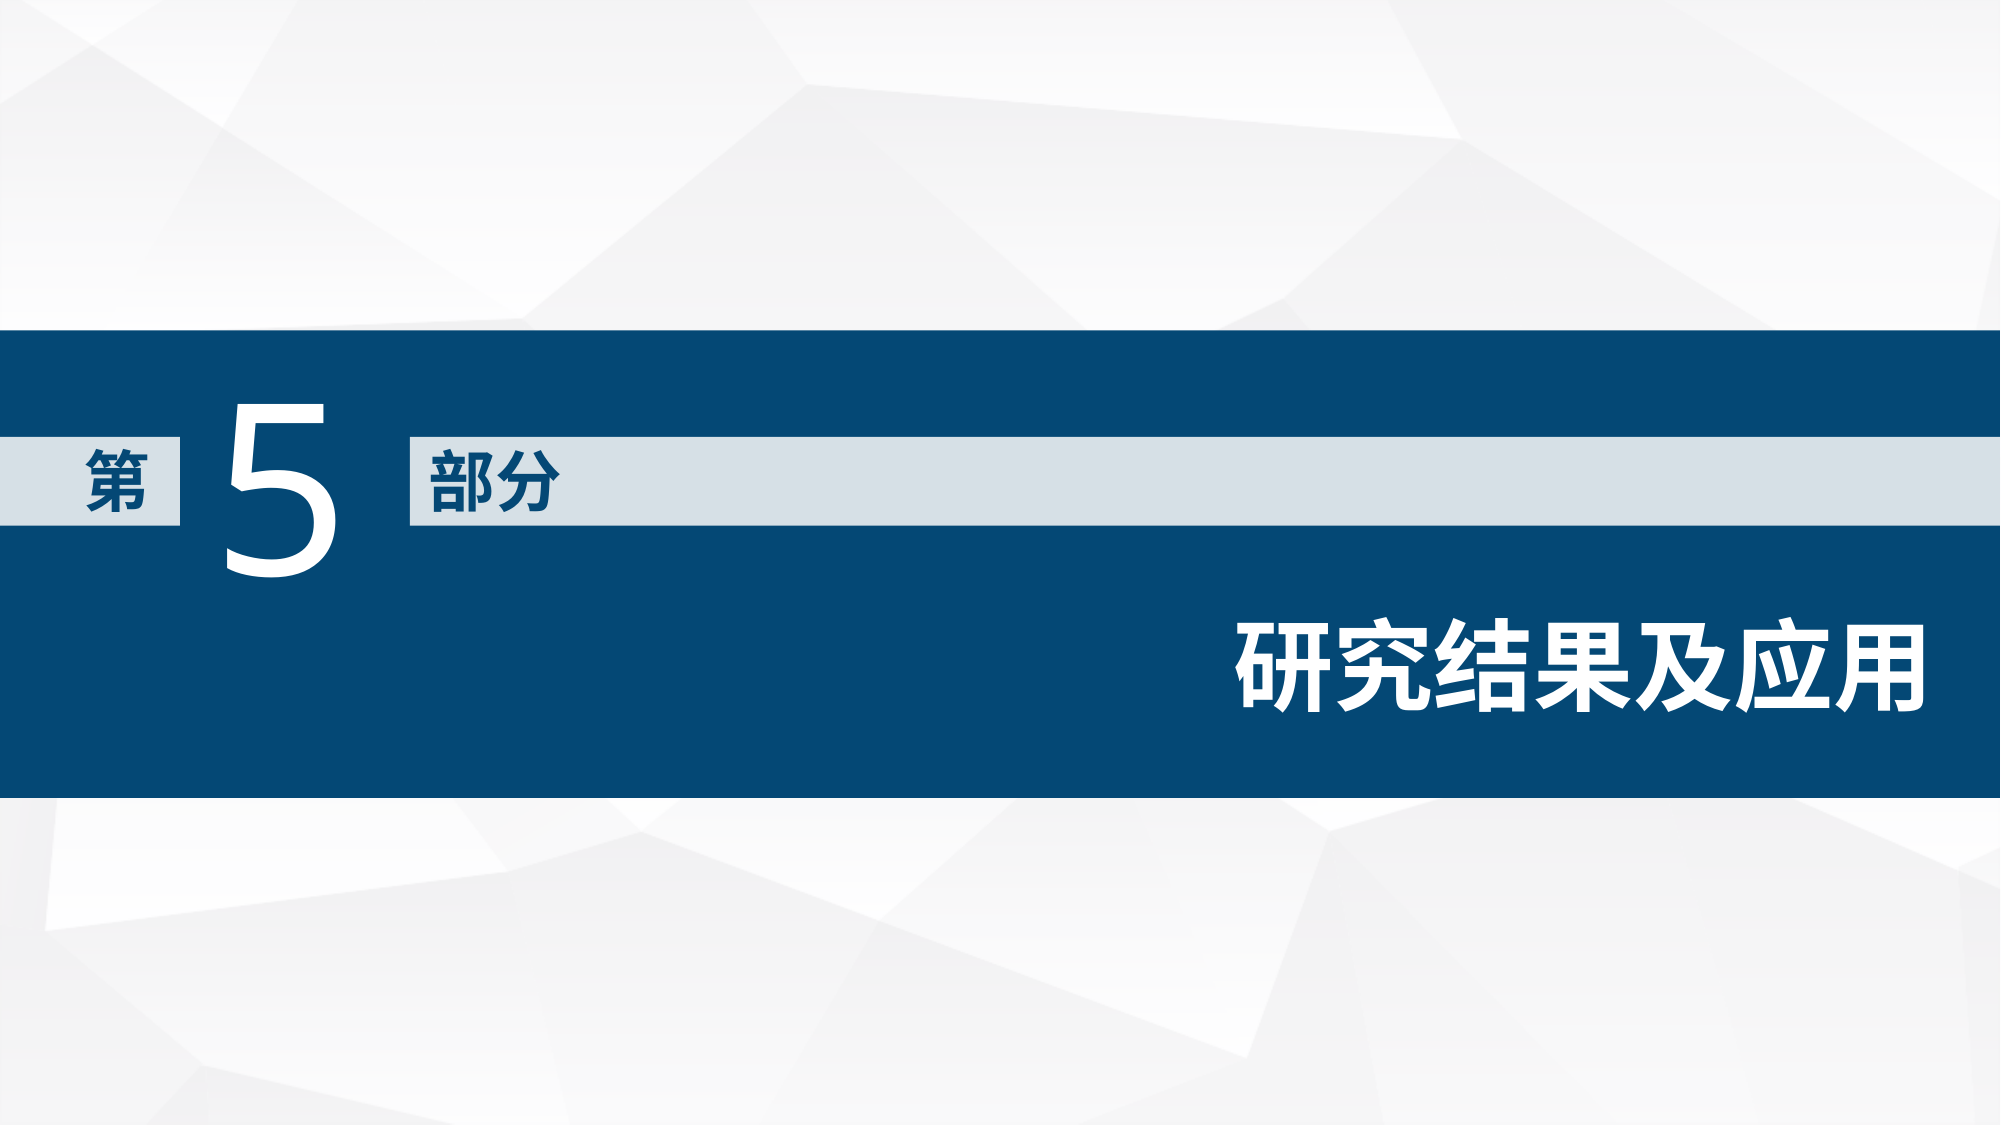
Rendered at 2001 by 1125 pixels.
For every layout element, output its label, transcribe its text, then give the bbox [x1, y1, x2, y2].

text_box [0, 436, 68, 527]
text_box [409, 436, 414, 527]
text_box [705, 436, 2000, 527]
picture [0, 0, 2001, 1125]
text_box 5 [155, 328, 408, 631]
text_box 部分 [414, 432, 705, 528]
text_box 研究结果及应用 [1114, 595, 2000, 731]
text_box 第 [68, 432, 163, 528]
text_box [0, 329, 2000, 799]
